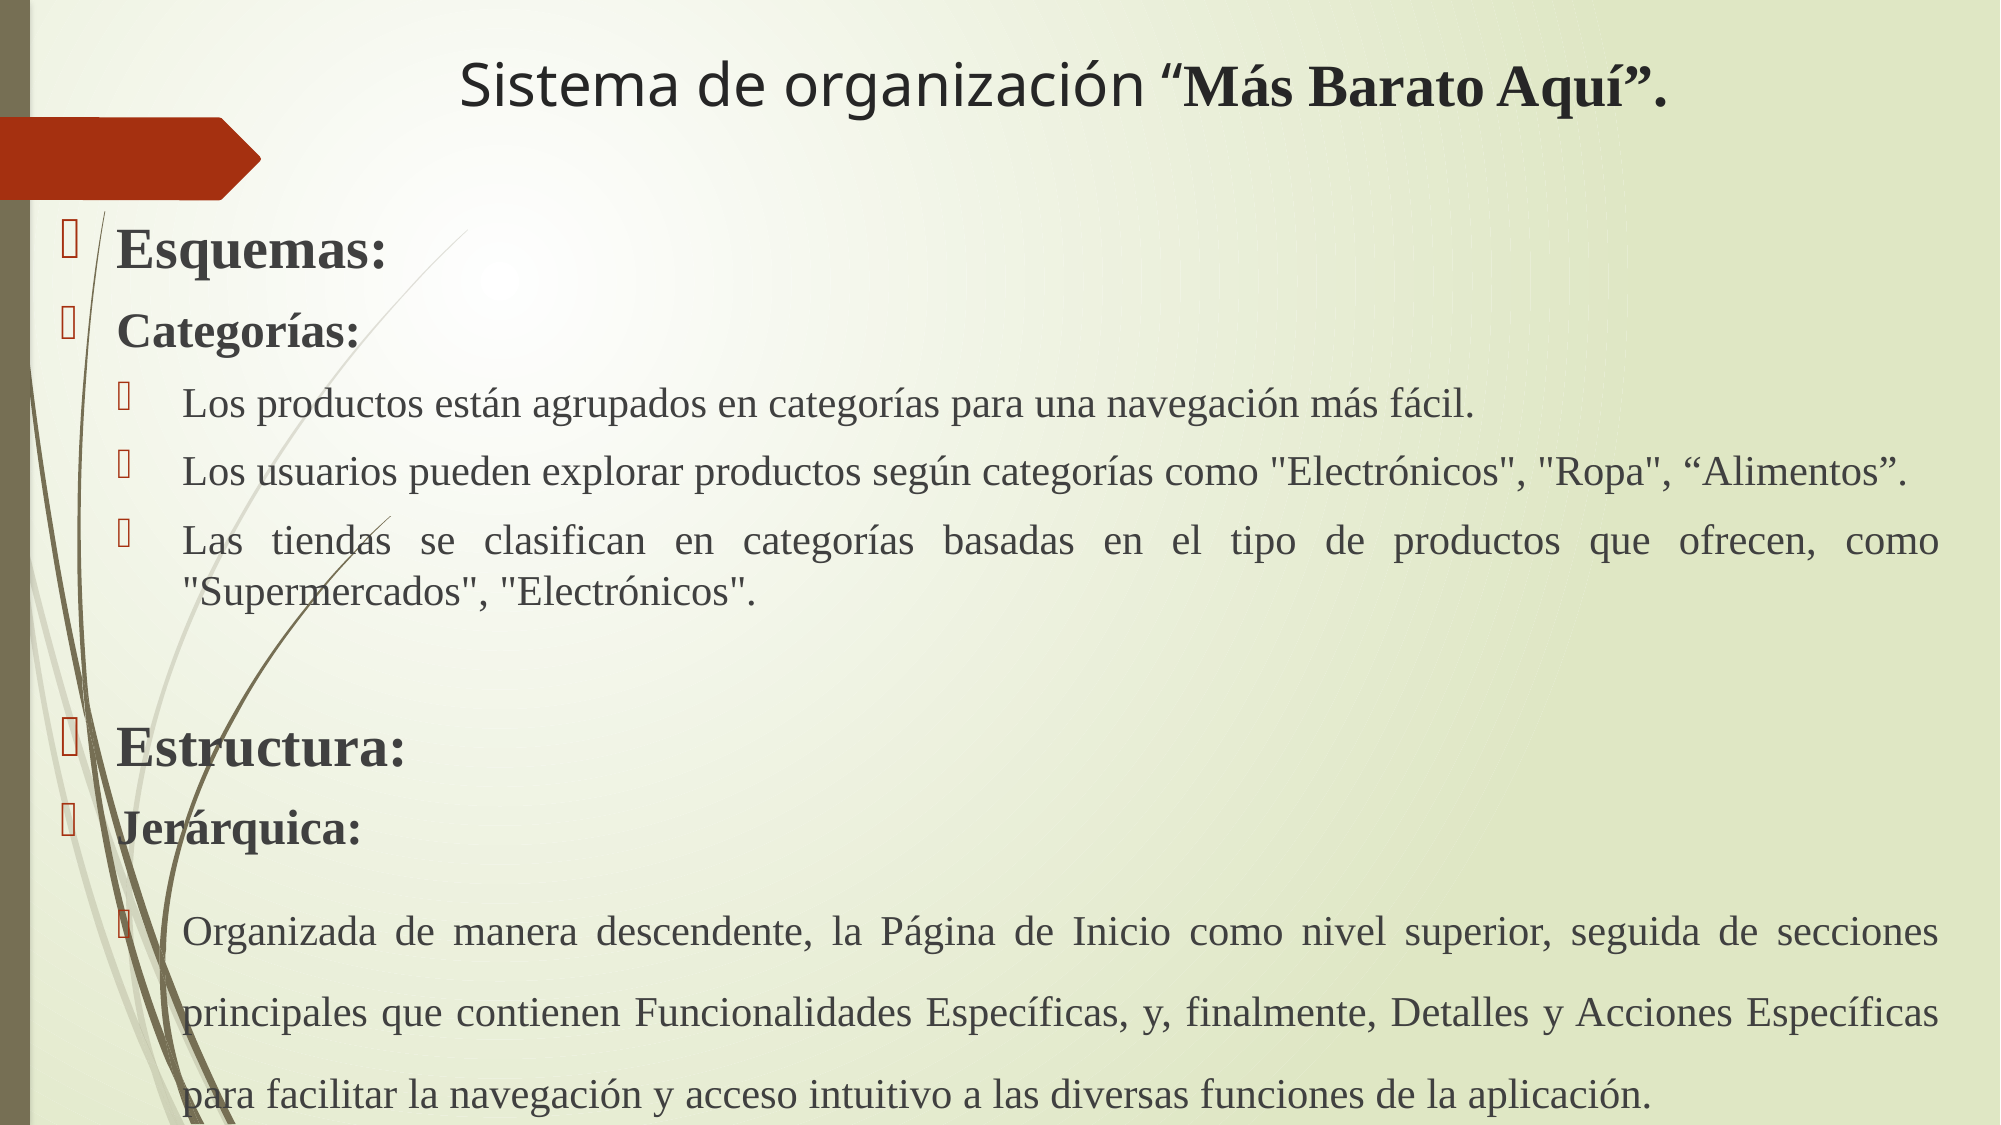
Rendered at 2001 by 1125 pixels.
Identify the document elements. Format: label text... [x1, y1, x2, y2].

list Esquemas: Categorías: Los productos están agrupados en categorías para una navegación más fácil. Los usuarios pueden explorar productos según categorías como "Electrónicos", "Ropa", “Alimentos”. Las tiendas se clasifican en categorías basadas en el tipo de productos que ofrecen, como "Supermercados", "Electrónicos". Estructura: Jerárquica: Organizada de manera descendente, la Página de Inicio como nivel superior, seguida de secciones principales que contienen Funcionalidades Específicas, y, finalmente, Detalles y Acciones Específicas para facilitar la navegación y acceso intuitivo a las diversas funciones de la aplicación. [45, 202, 1955, 1125]
title Sistema de organización “Más Barato Aquí”. [333, 38, 1795, 170]
